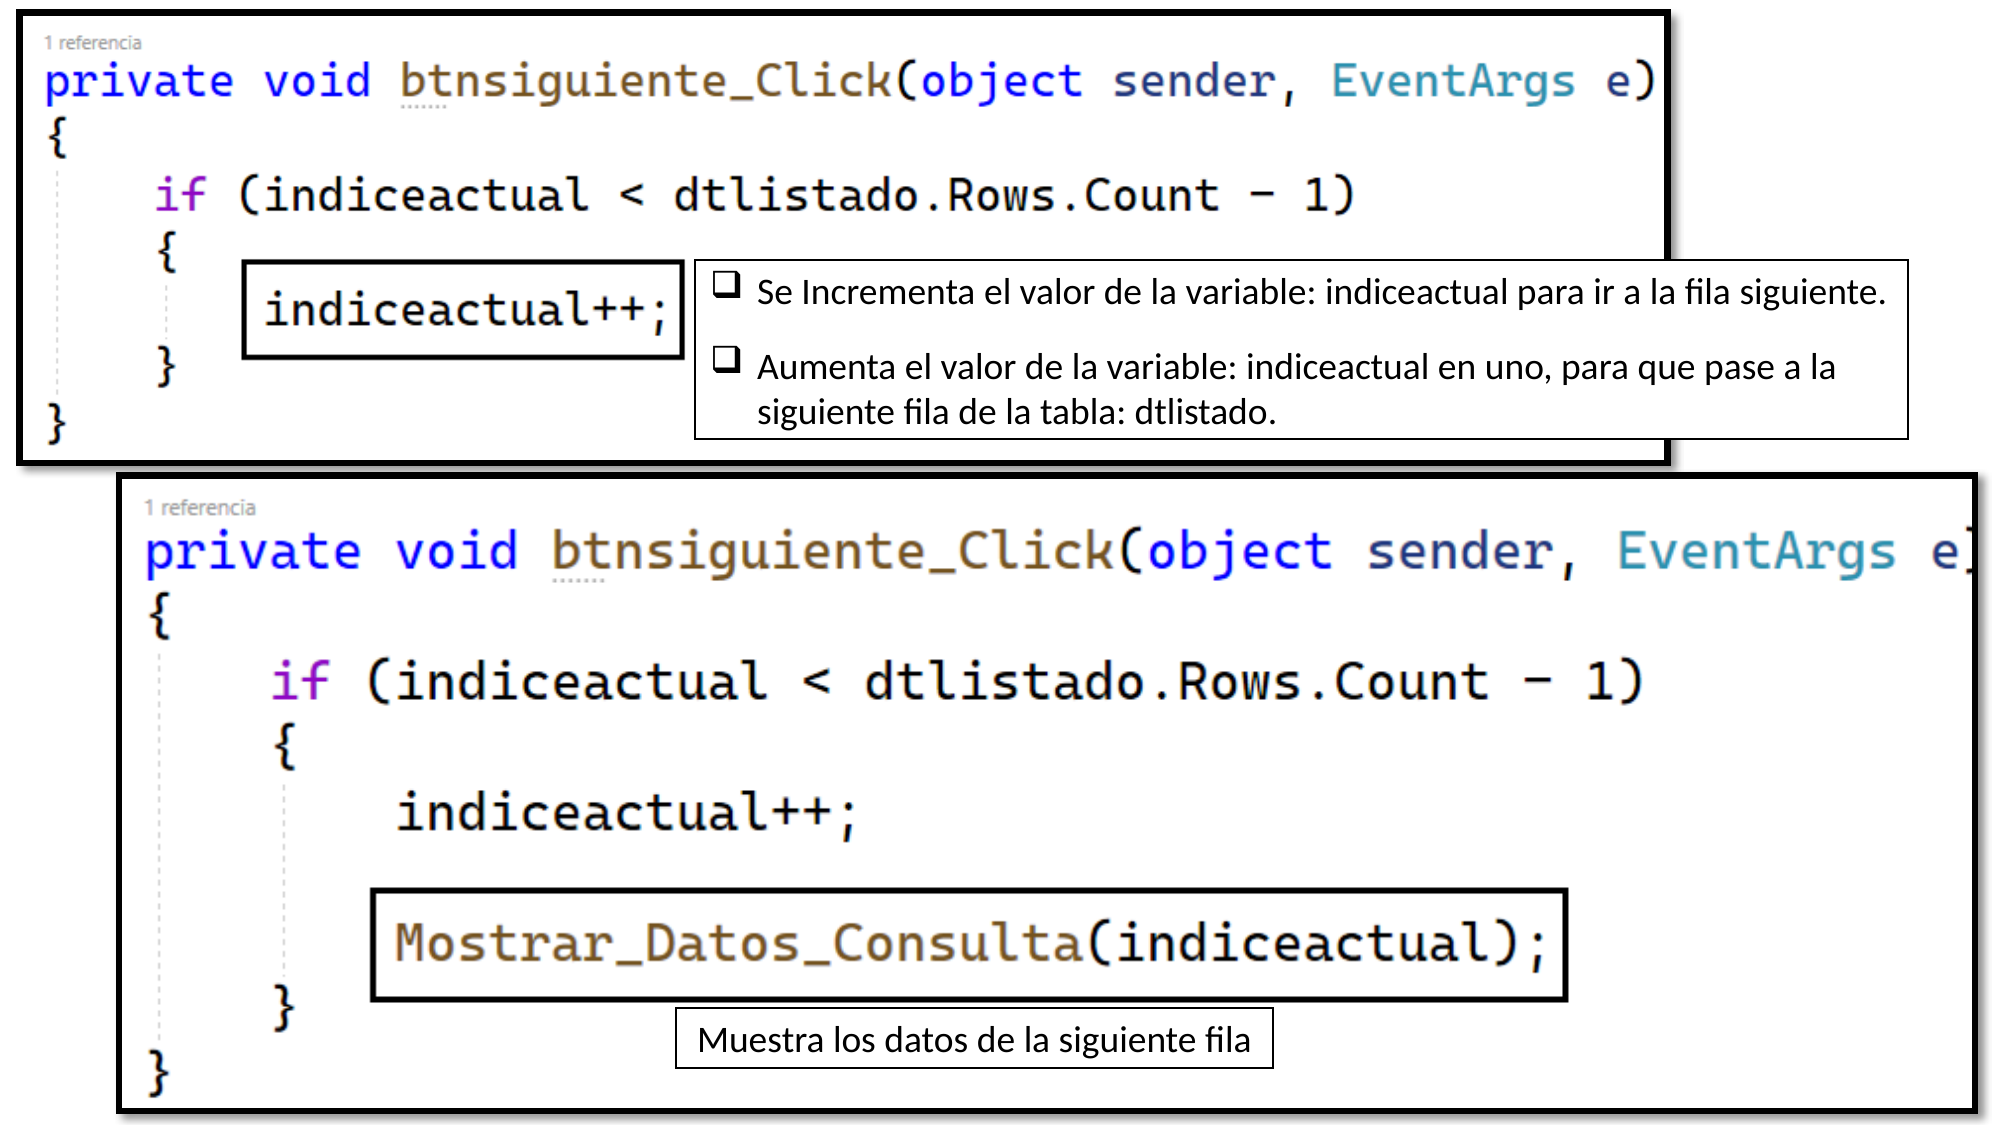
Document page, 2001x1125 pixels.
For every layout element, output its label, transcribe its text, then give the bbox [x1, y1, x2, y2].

picture [121, 478, 1973, 1108]
text_box Se Incrementa el valor de la variable: indiceactual para ir a la fila siguiente. Aumenta el valor de la variable: indiceactual en uno, para que pase a la siguiente fila de la tabla: dtlistado. [1665, 259, 1909, 440]
picture [22, 15, 1665, 461]
